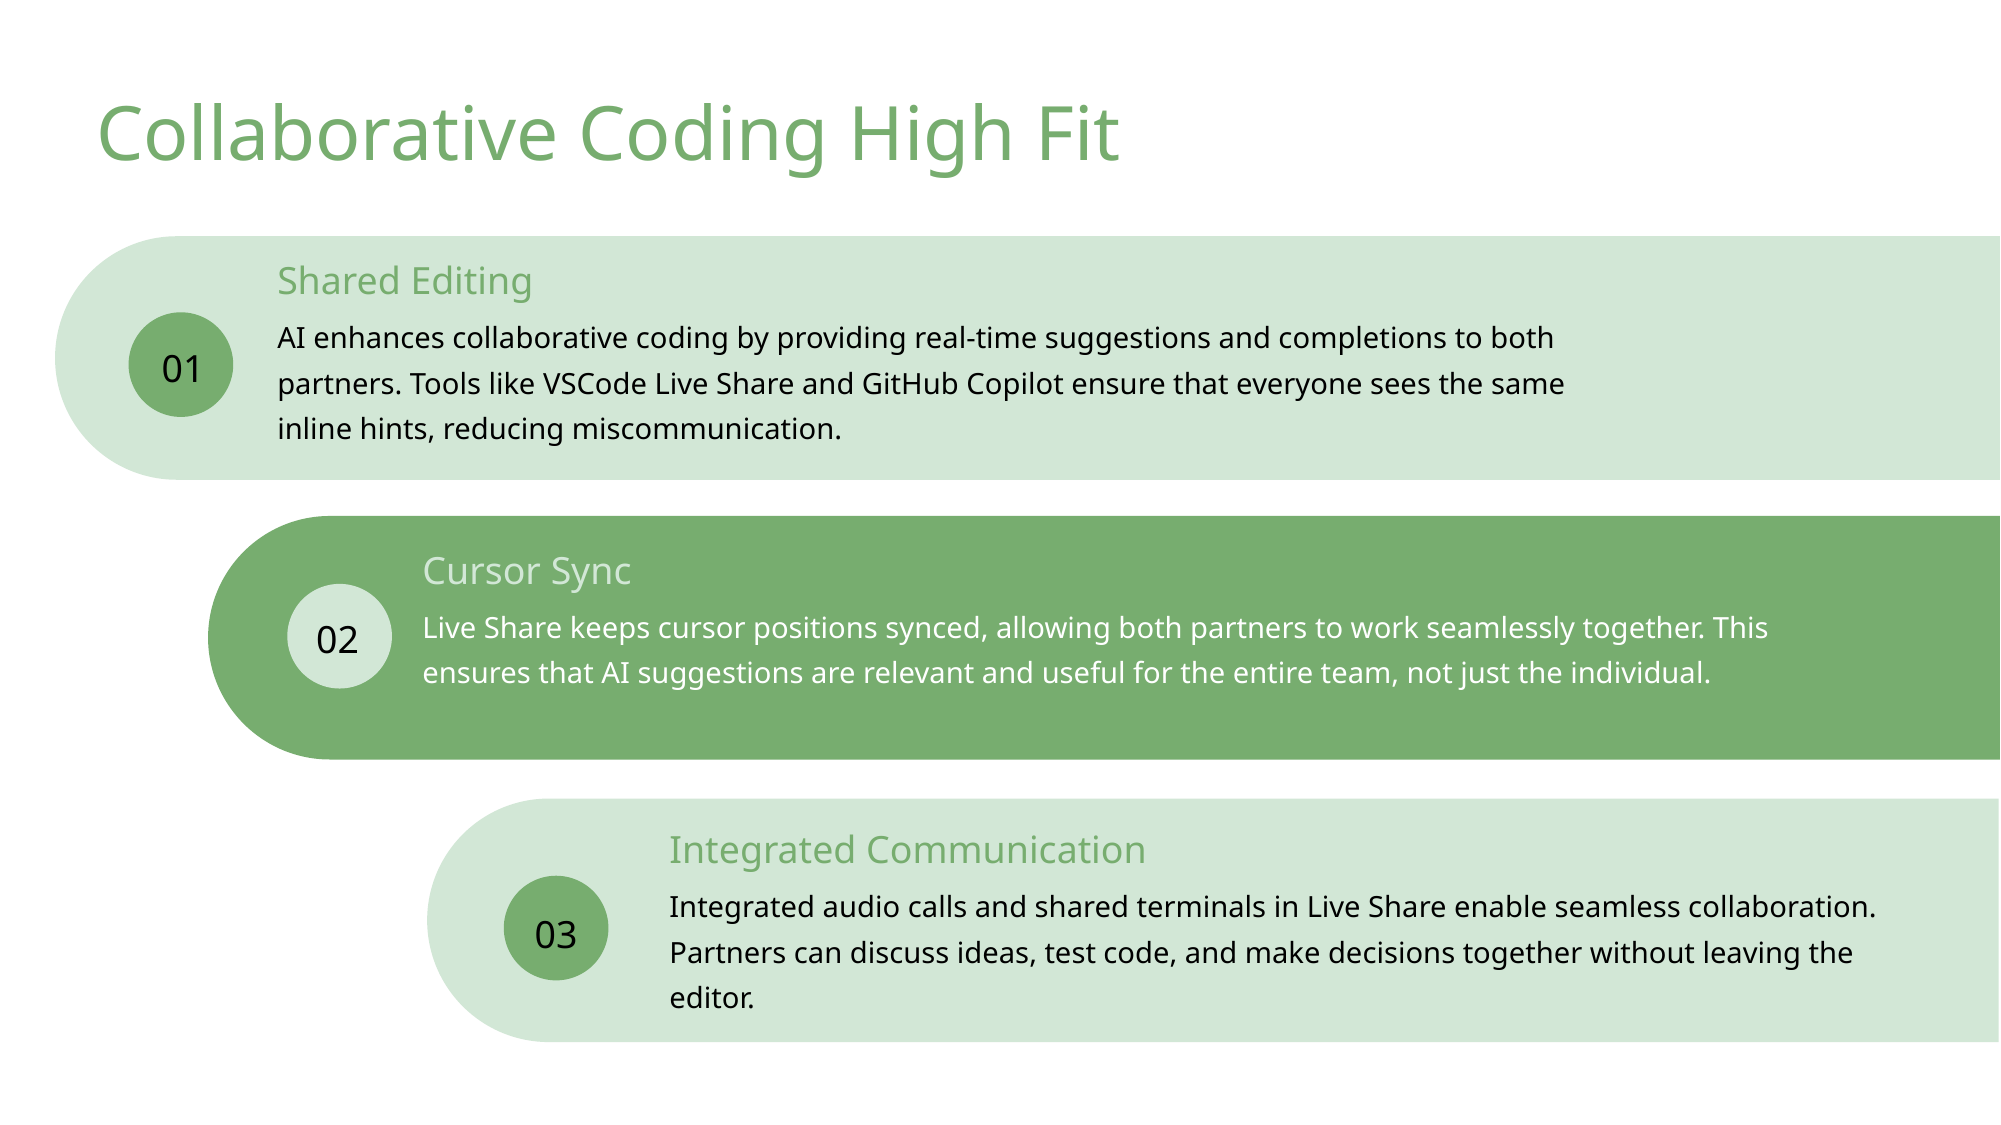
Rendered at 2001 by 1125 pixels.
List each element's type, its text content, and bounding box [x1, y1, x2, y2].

text_box [55, 236, 2000, 480]
text_box Shared Editing [269, 249, 1689, 310]
text_box [128, 312, 234, 340]
text_box Integrated Communication [661, 818, 1936, 870]
text_box [128, 389, 234, 417]
text_box Cursor Sync [414, 539, 1689, 591]
text_box [208, 516, 2000, 760]
text_box 01 [128, 340, 238, 389]
text_box [427, 798, 1999, 1043]
text_box Collaborative Coding High Fit [95, 85, 1898, 244]
text_box [287, 583, 392, 611]
text_box Live Share keeps cursor positions synced, allowing both partners to work seamlessly together. This ensures that AI suggestions are relevant and useful for the entire team, not just the individual. [414, 591, 1812, 697]
text_box [503, 875, 609, 906]
text_box AI enhances collaborative coding by providing real-time suggestions and completions to both partners. Tools like VSCode Live Share and GitHub Copilot ensure that everyone sees the same inline hints, reducing miscommunication. [269, 301, 1655, 454]
text_box 03 [501, 906, 611, 956]
text_box Integrated audio calls and shared terminals in Live Share enable seamless collaboration. Partners can discuss ideas, test code, and make decisions together without leaving the editor. [661, 870, 1936, 1022]
text_box 02 [282, 611, 393, 661]
text_box [287, 661, 392, 689]
text_box [503, 956, 609, 981]
